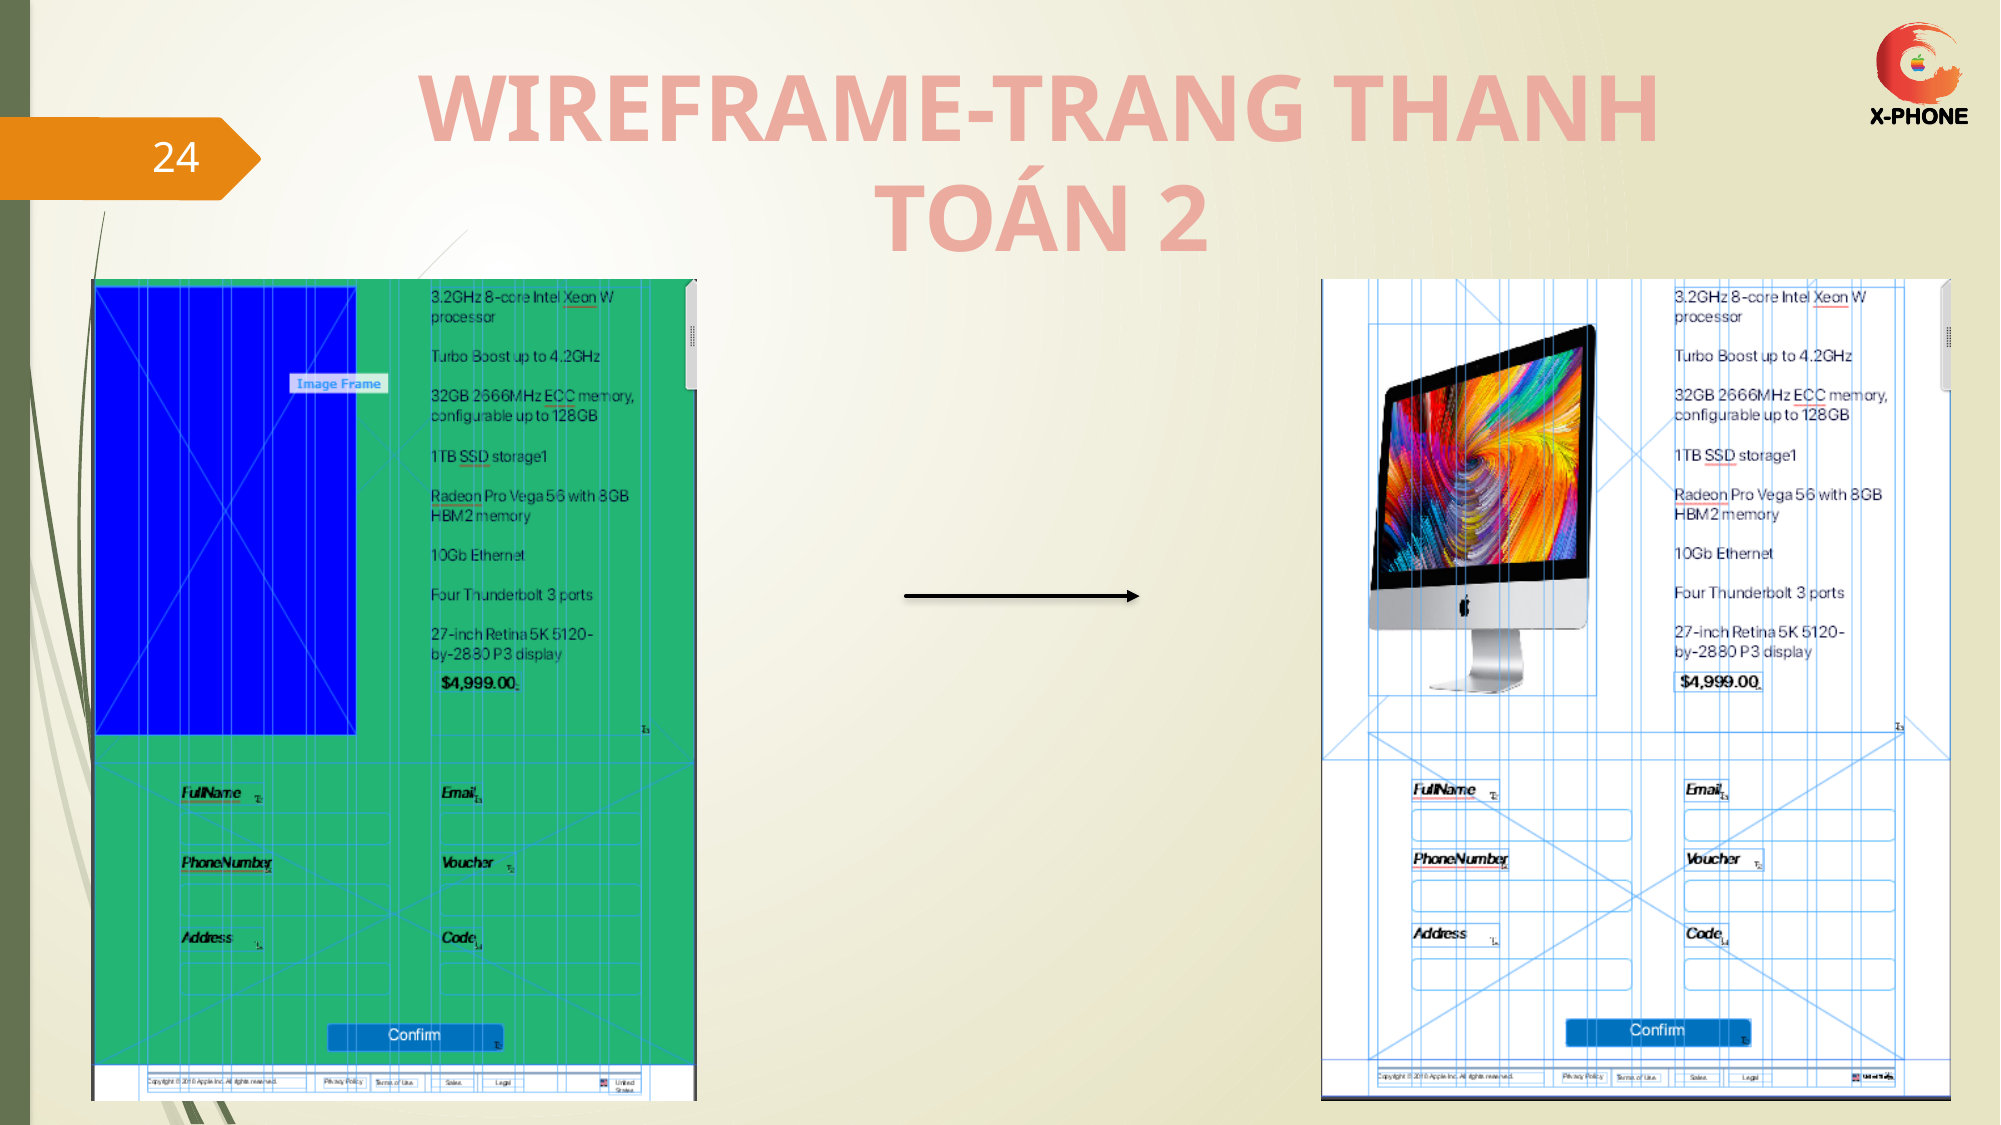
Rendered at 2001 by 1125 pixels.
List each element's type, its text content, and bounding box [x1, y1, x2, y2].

picture [1321, 279, 1951, 1101]
picture [1866, 22, 1974, 130]
picture [90, 279, 698, 1101]
slide_number 24 [87, 129, 216, 190]
text_box WIREFRAME-TRANG THANH TOÁN 2 [341, 42, 1742, 277]
